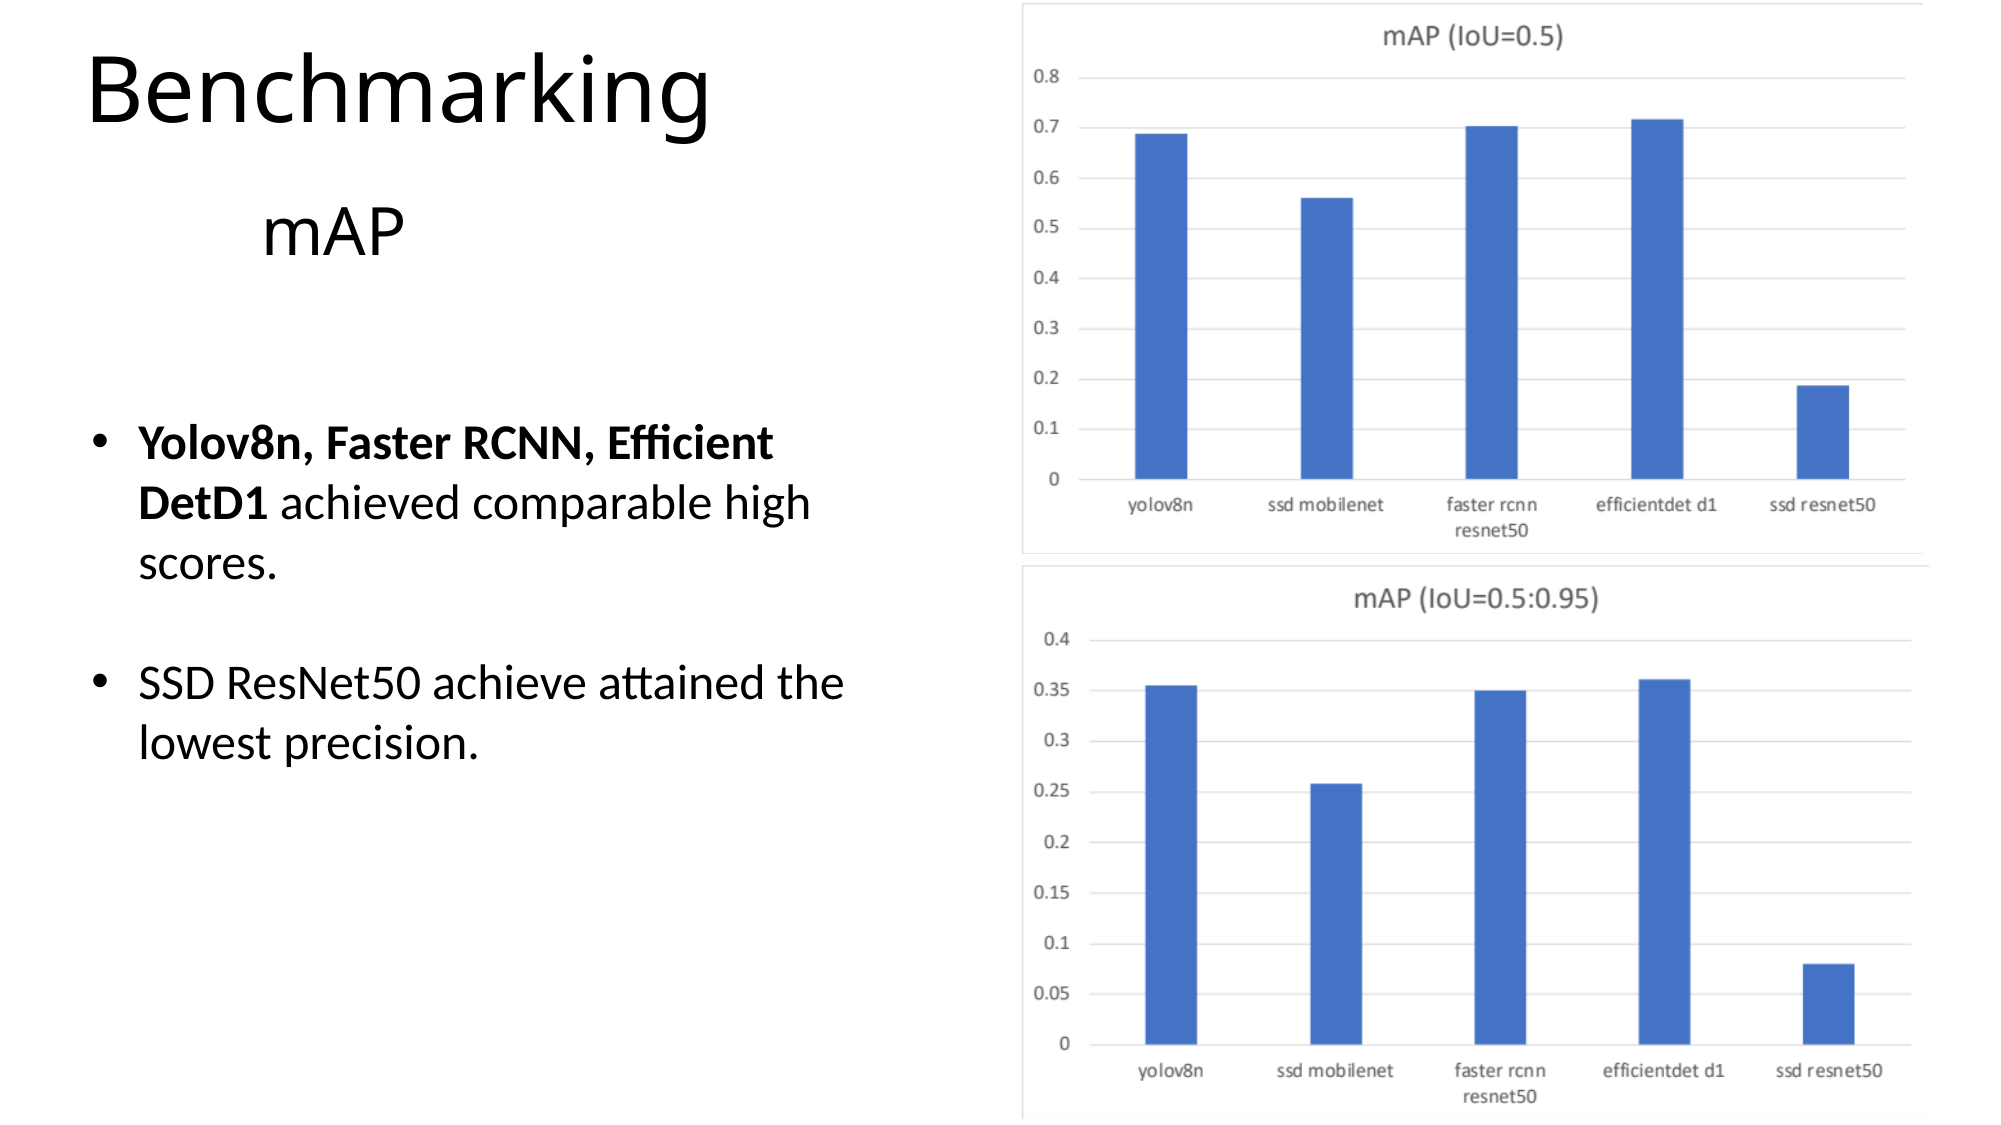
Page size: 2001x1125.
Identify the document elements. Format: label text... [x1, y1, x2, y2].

text_box mAP [50, 141, 618, 327]
text_box Yolov8n, Faster RCNN, Efficient DetD1 achieved comparable high scores. SSD ResNet50 achieve attained the lowest precision. [76, 402, 922, 838]
picture [1021, 564, 1930, 1119]
picture [1021, 3, 1924, 554]
title Benchmarking [69, 0, 1795, 185]
